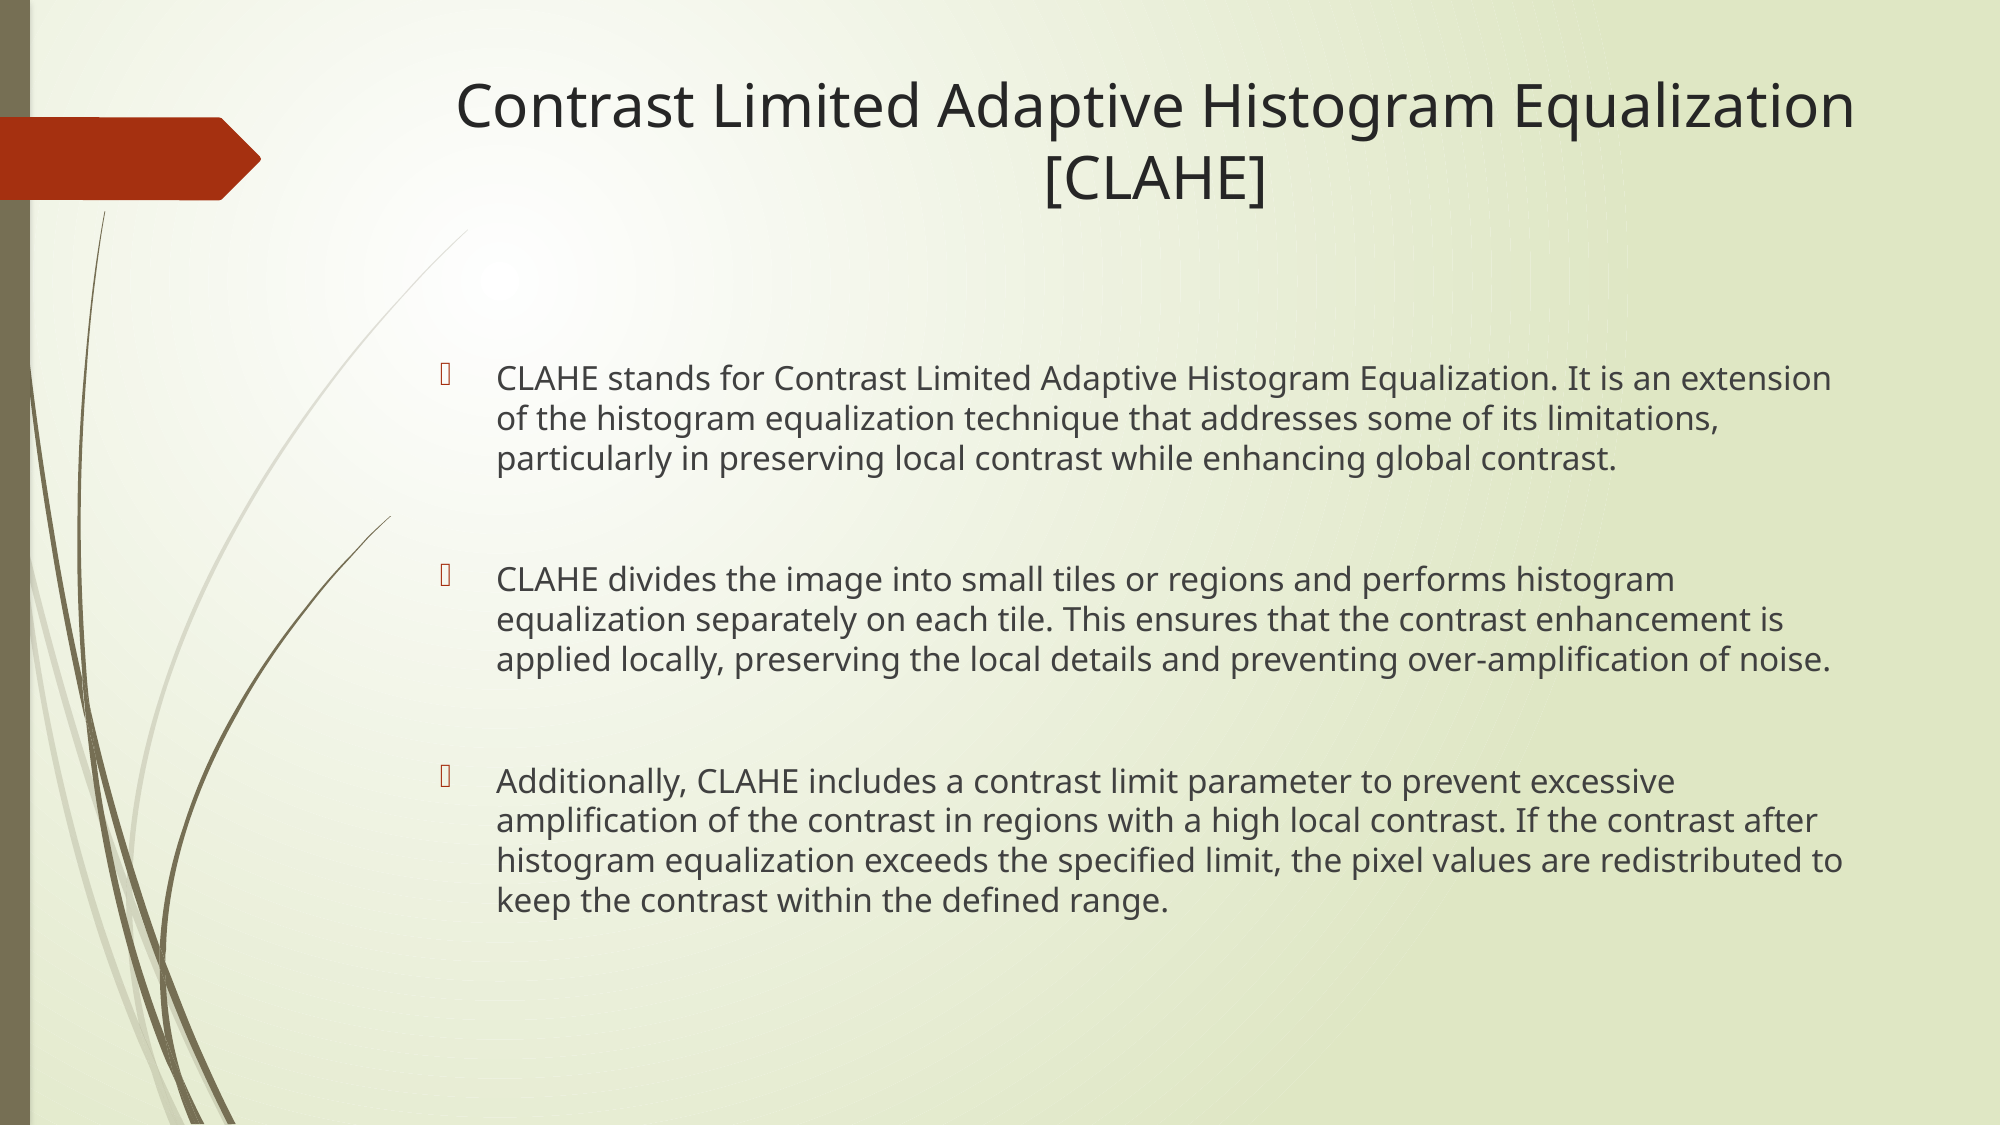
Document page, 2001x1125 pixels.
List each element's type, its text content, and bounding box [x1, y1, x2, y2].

title Contrast Limited Adaptive Histogram Equalization [CLAHE] [425, 60, 1888, 249]
list CLAHE stands for Contrast Limited Adaptive Histogram Equalization. It is an extension of the histogram equalization technique that addresses some of its limitations, particularly in preserving local contrast while enhancing global contrast. CLAHE divides the image into small tiles or regions and performs histogram equalization separately on each tile. This ensures that the contrast enhancement is applied locally, preserving the local details and preventing over-amplification of noise. Additionally, CLAHE includes a contrast limit parameter to prevent excessive amplification of the contrast in regions with a high local contrast. If the contrast after histogram equalization exceeds the specified limit, the pixel values are redistributed to keep the contrast within the defined range. [424, 350, 1888, 970]
